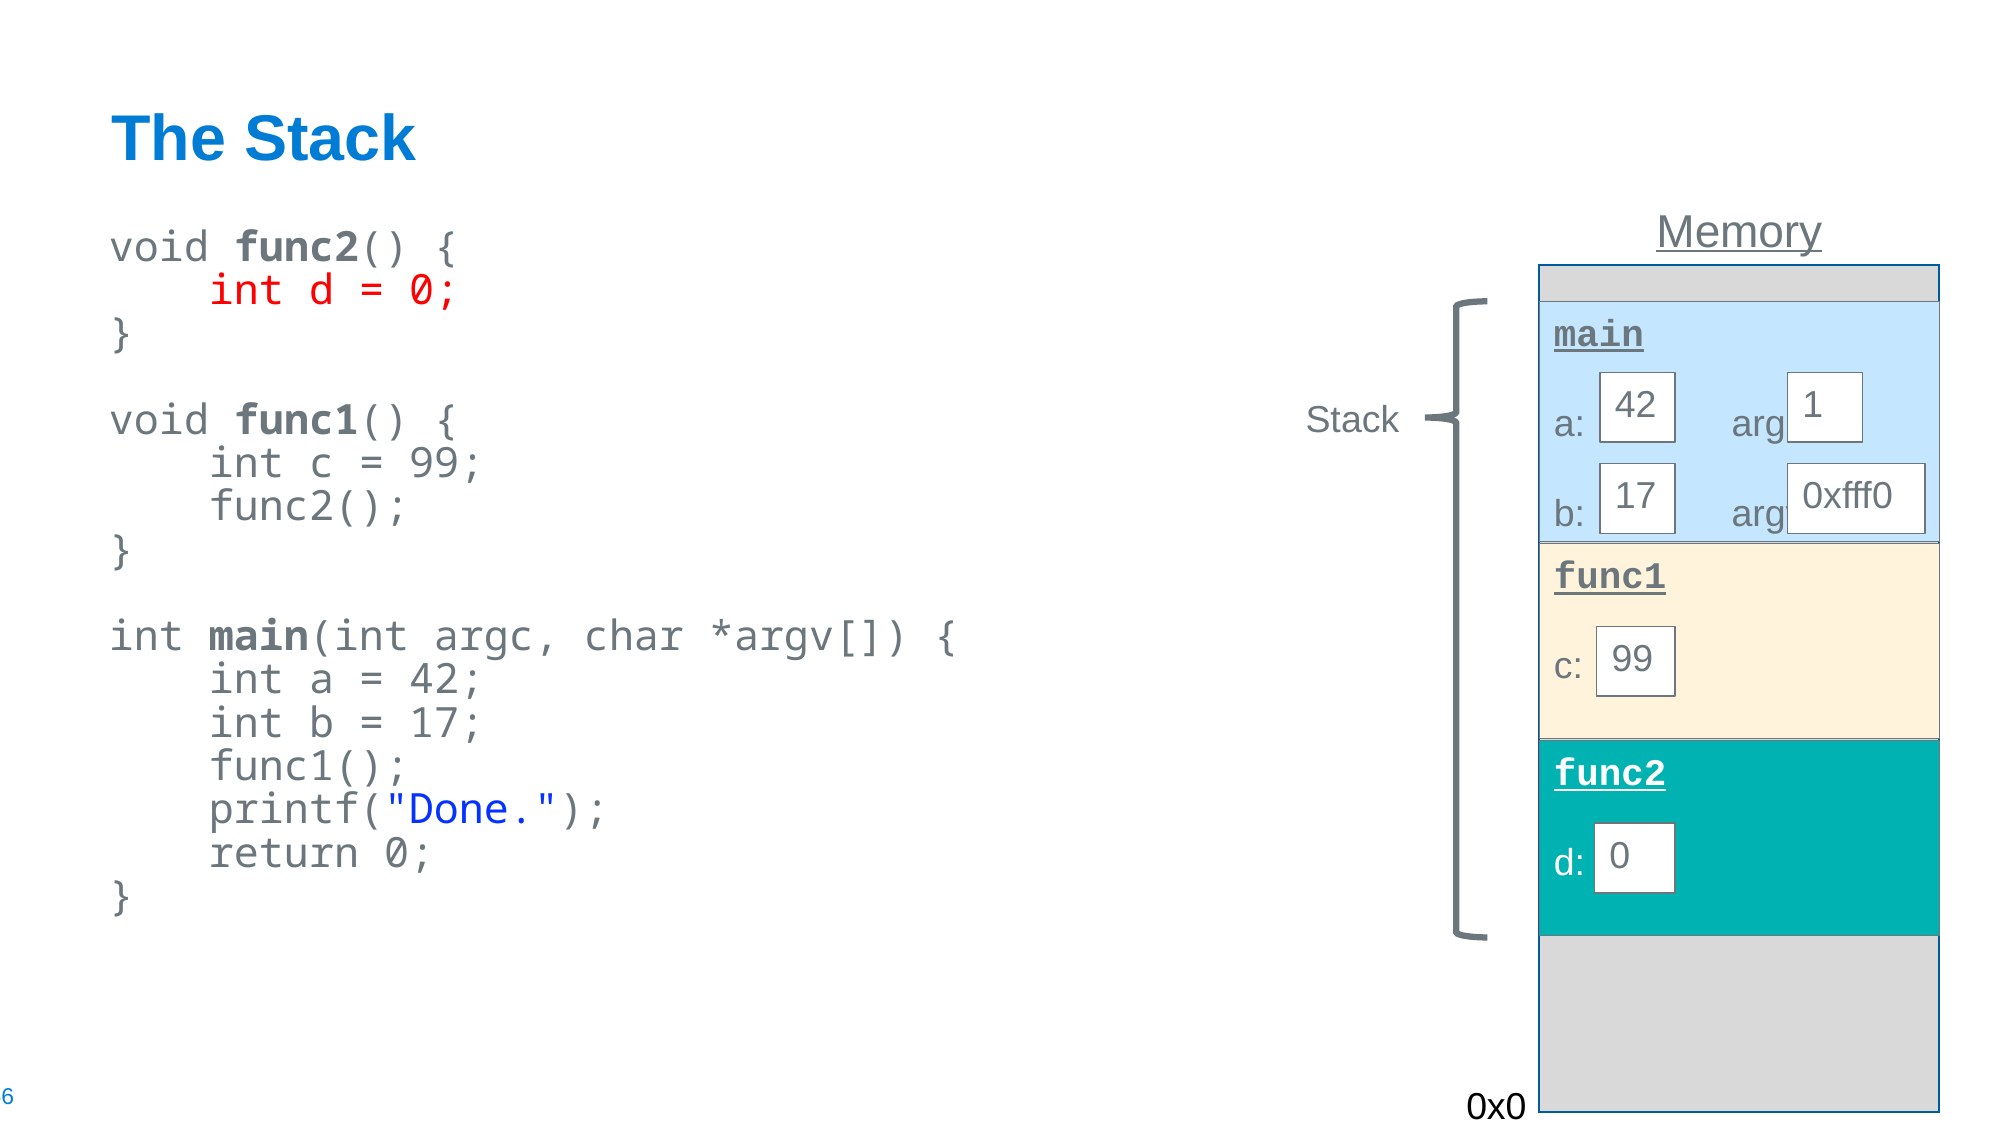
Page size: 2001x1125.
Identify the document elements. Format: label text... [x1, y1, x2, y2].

title The Stack [96, 64, 1822, 183]
text_box Memory [1639, 199, 1840, 264]
text_box void func2() { int d = 0; } void func1() { int c = 99; func2(); } int main(int argc, char *argv[]) { int a = 42; int b = 17; func1(); printf("Done."); return 0; } [37, 225, 1025, 975]
text_box 42 [1599, 372, 1675, 443]
text_box [1538, 264, 1940, 1113]
text_box func1 c: [1539, 543, 1940, 739]
text_box 17 [1599, 463, 1675, 534]
text_box 99 [1596, 626, 1675, 697]
text_box main a: argc: b: argv: [1539, 301, 1940, 542]
text_box Stack [1290, 387, 1415, 447]
text_box 0 [1594, 823, 1675, 894]
text_box func2 d: [1539, 740, 1940, 936]
text_box 0xfff0 [1787, 463, 1925, 534]
text_box 1 [1787, 372, 1863, 443]
text_box 0x0 [1451, 1074, 1542, 1125]
text_box [1424, 300, 1488, 938]
